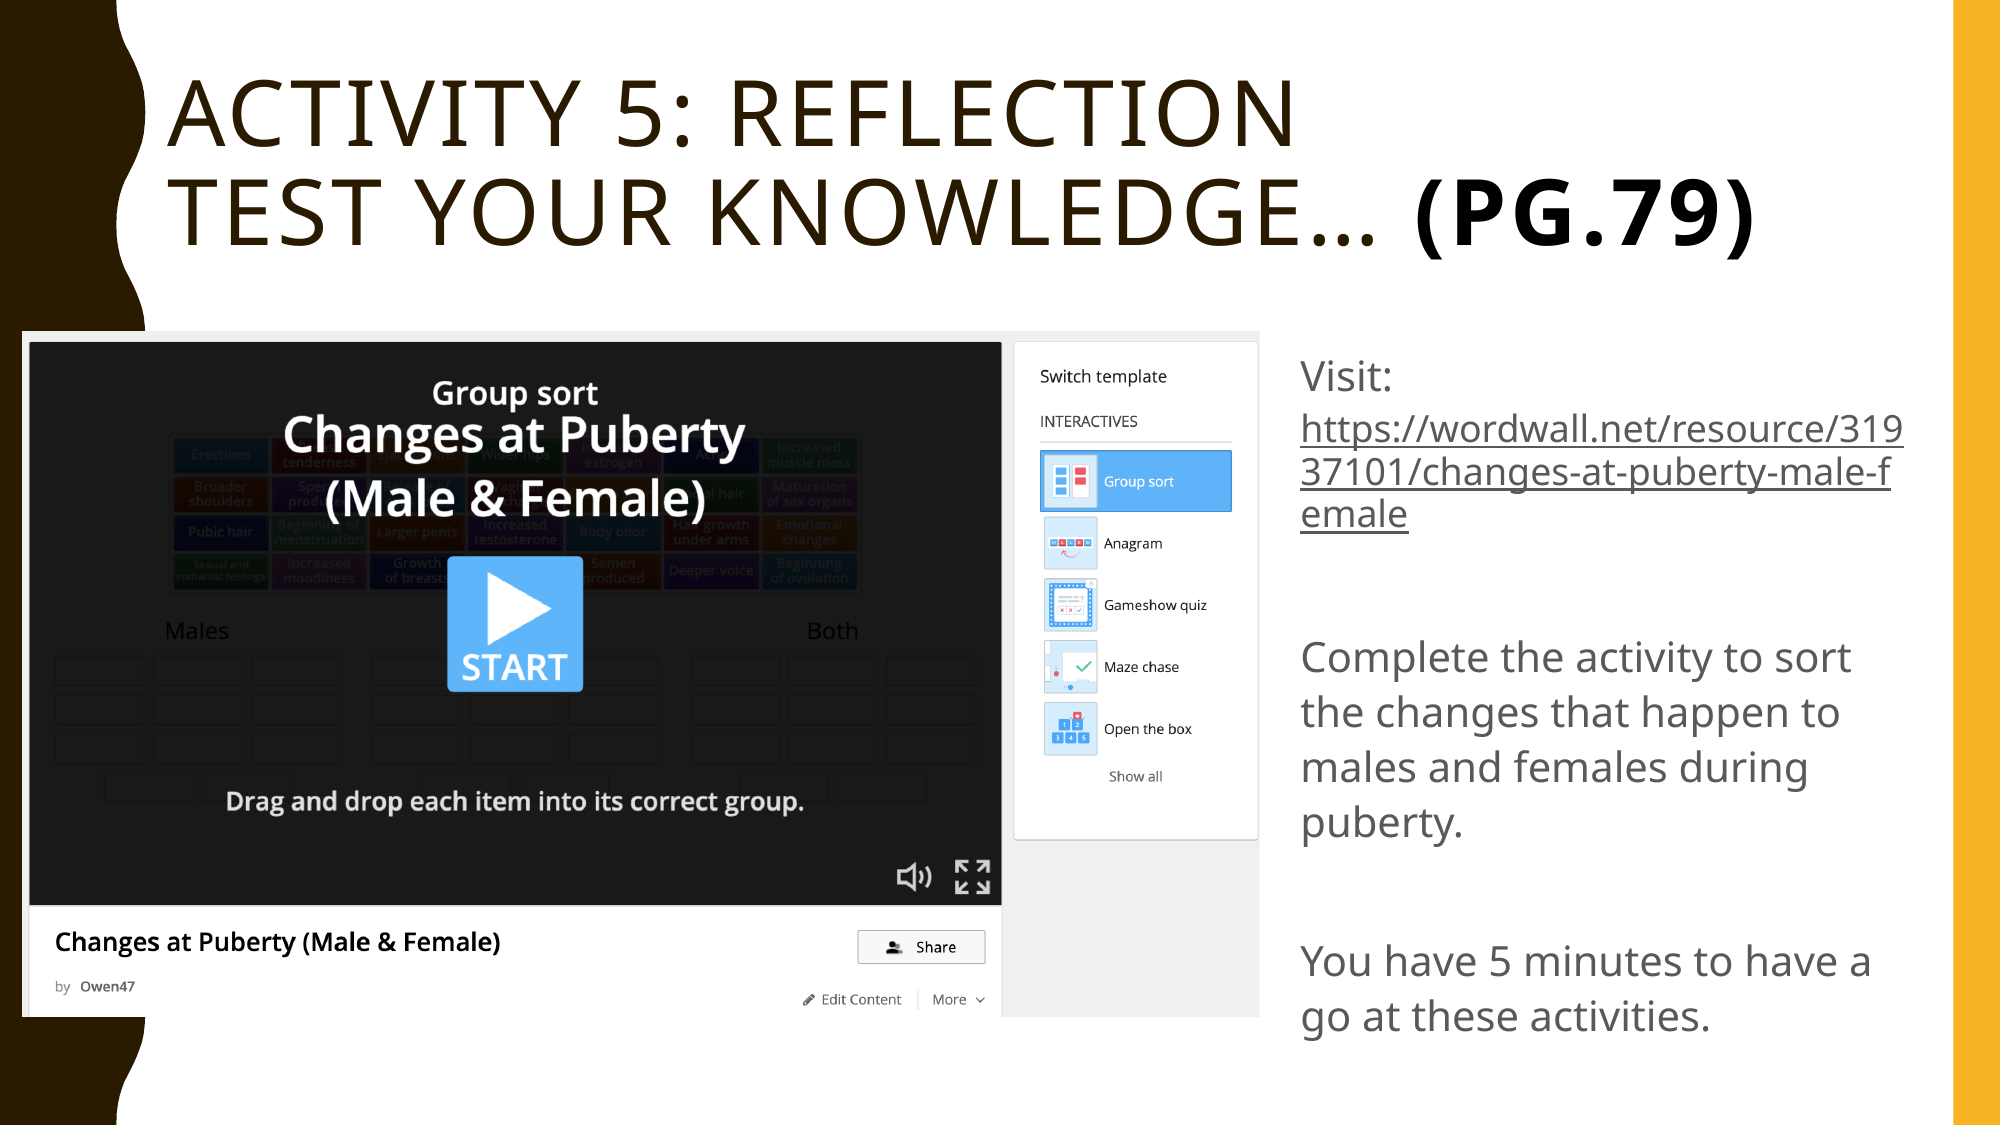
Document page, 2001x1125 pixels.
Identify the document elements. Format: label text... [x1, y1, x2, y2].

picture [22, 331, 1260, 1017]
list Visit: https://wordwall.net/resource/31937101/changes-at-puberty-male-female Complete the activity to sort the changes that happen to males and females during puberty. You have 5 minutes to have a go at these activities. [1285, 272, 1927, 1072]
title Activity 5: REFLECTION Test your knowledge… (pg.79) [152, 59, 1953, 332]
